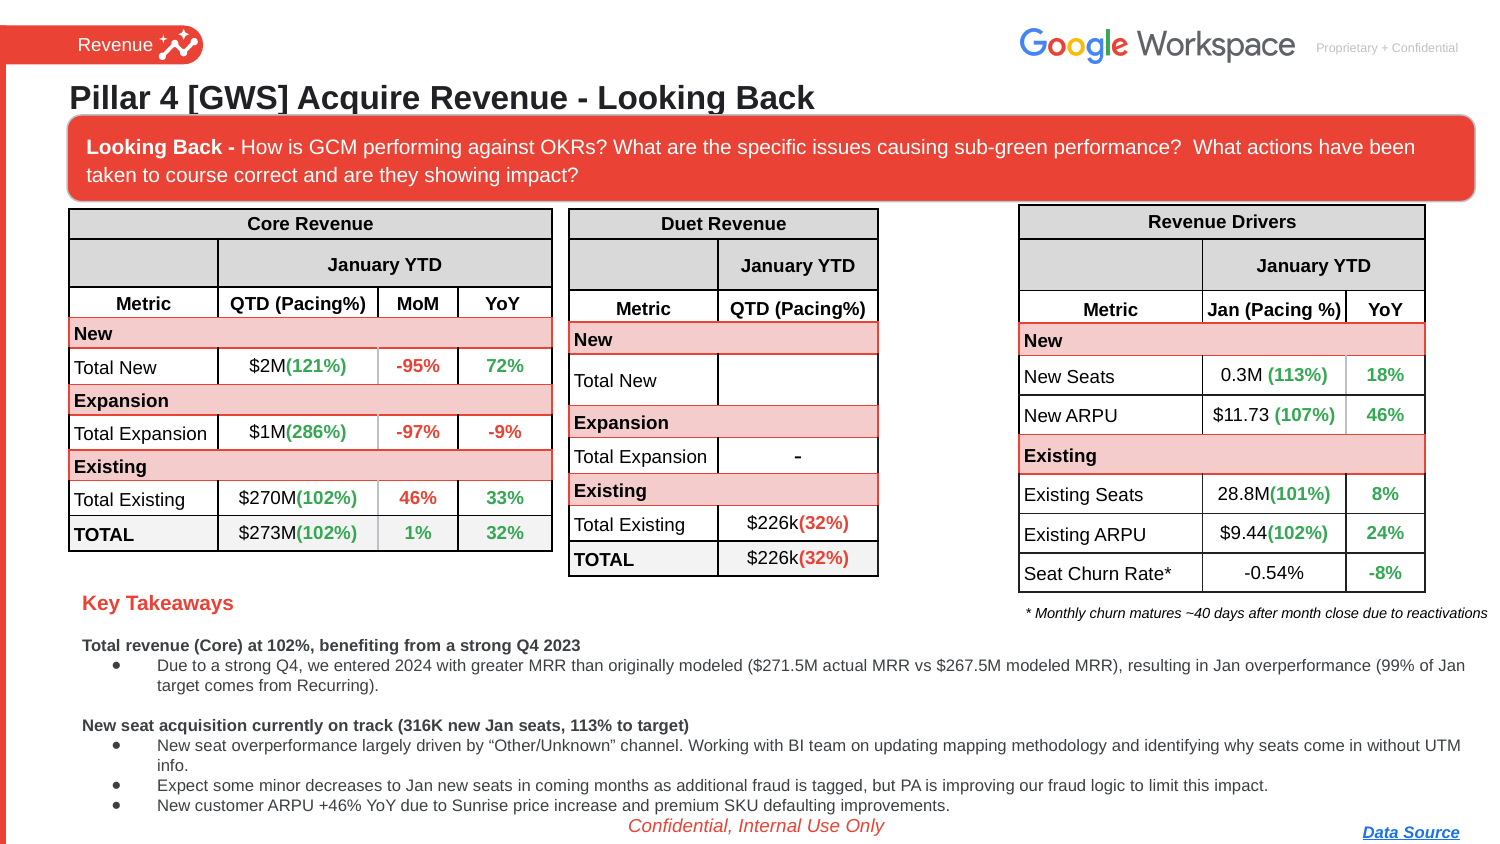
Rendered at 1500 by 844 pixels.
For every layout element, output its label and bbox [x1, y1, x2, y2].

table_cell [570, 506, 717, 540]
table_cell [1203, 514, 1345, 552]
table_cell [459, 516, 551, 550]
table_cell [1020, 475, 1202, 513]
table_cell [1020, 435, 1424, 473]
table_cell [70, 416, 217, 449]
table_cell [570, 240, 717, 289]
table_cell [1020, 514, 1202, 552]
table_cell [70, 288, 217, 317]
table_cell [379, 516, 457, 550]
table_cell [1020, 291, 1202, 322]
table_cell [1203, 475, 1345, 513]
table_cell [219, 349, 377, 384]
table_cell [219, 416, 377, 449]
table_cell [459, 349, 551, 384]
table_cell [570, 291, 717, 321]
table_cell [459, 481, 551, 515]
table_header [70, 210, 551, 238]
table_cell [570, 542, 717, 575]
subtitle [10, 24, 154, 64]
table_cell [70, 516, 217, 550]
table_cell [70, 349, 217, 384]
table_cell [70, 385, 551, 414]
table_cell [1347, 554, 1424, 588]
table_cell [219, 516, 377, 550]
table_header [1020, 206, 1424, 238]
table_cell [219, 481, 377, 515]
table_cell [379, 349, 457, 384]
table_cell [1347, 475, 1424, 513]
table_cell [1347, 291, 1424, 322]
table_cell [70, 318, 551, 347]
table_cell [1020, 240, 1202, 290]
table_header [570, 210, 877, 238]
picture [1008, 16, 1309, 73]
table_cell [1203, 554, 1345, 588]
table_cell [570, 474, 877, 505]
table_cell [570, 406, 877, 437]
table_cell [1203, 356, 1345, 394]
table_cell [70, 240, 217, 286]
text_box [67, 114, 1476, 202]
table_cell [1020, 324, 1424, 355]
table_cell [219, 288, 377, 317]
title [69, 70, 1464, 120]
table_cell [379, 288, 457, 317]
table_cell [719, 438, 877, 473]
table_cell [379, 416, 457, 449]
table_cell [379, 481, 457, 515]
table_cell [70, 451, 551, 480]
table_cell [1347, 396, 1424, 434]
table_cell [570, 323, 877, 353]
text_box [67, 579, 1500, 844]
table_cell [1203, 396, 1345, 434]
table_cell [719, 355, 877, 405]
table_cell [1020, 554, 1202, 588]
table_cell [719, 291, 877, 321]
table_cell [1203, 240, 1424, 290]
table_cell [719, 506, 877, 540]
table_cell [719, 542, 877, 575]
table_cell [219, 240, 551, 286]
table_cell [570, 355, 717, 405]
table_cell [459, 288, 551, 317]
table_cell [1203, 291, 1345, 322]
table_cell [1347, 514, 1424, 552]
table_cell [459, 416, 551, 449]
text_box [158, 28, 198, 61]
table_cell [1020, 356, 1202, 394]
table_cell [719, 240, 877, 289]
table_cell [70, 481, 217, 515]
table_cell [1347, 356, 1424, 394]
table_cell [1020, 396, 1202, 434]
table_cell [570, 438, 717, 473]
